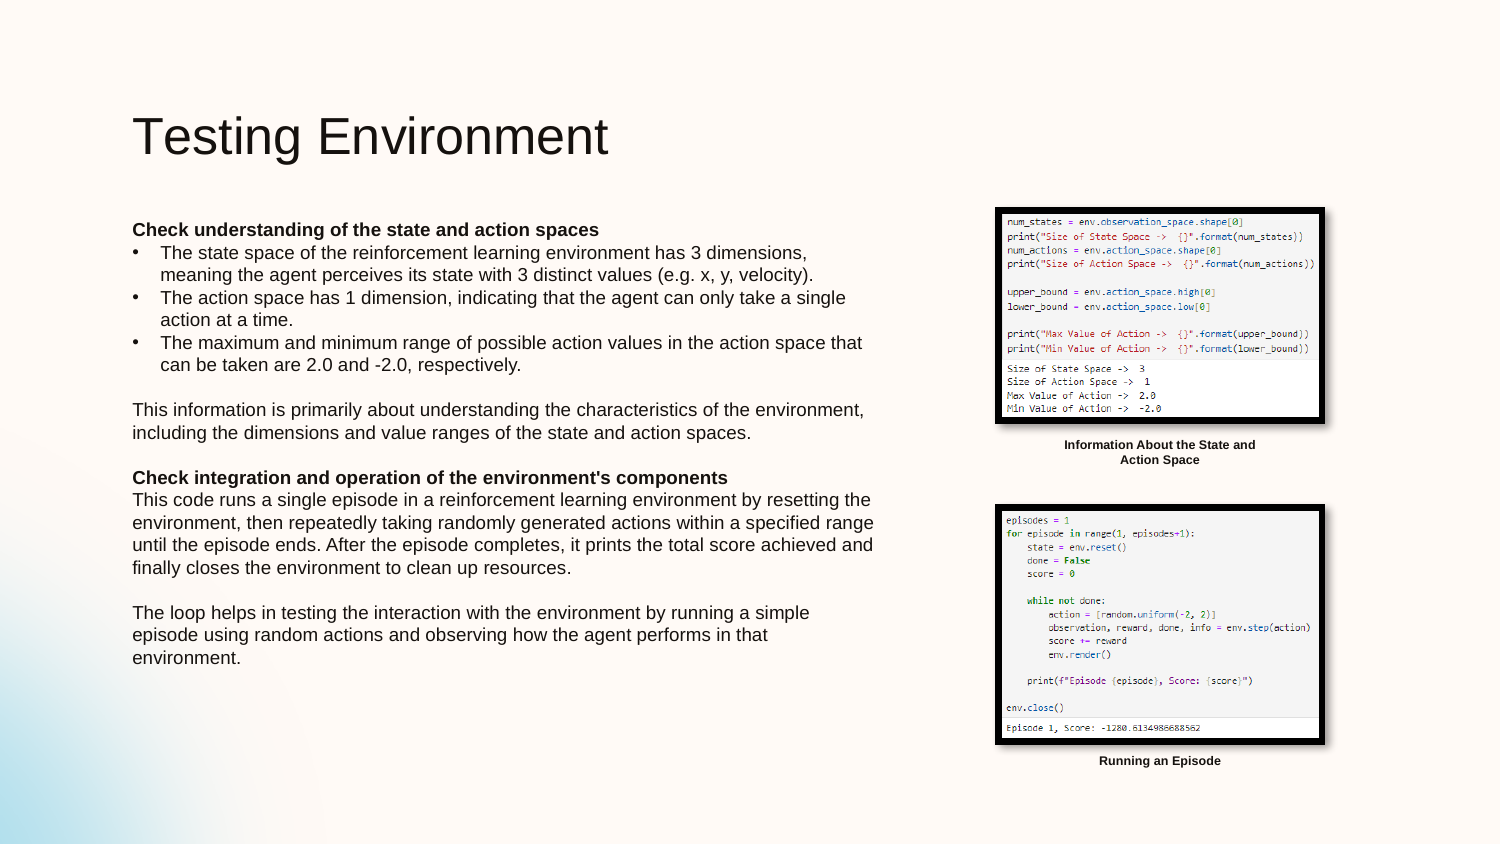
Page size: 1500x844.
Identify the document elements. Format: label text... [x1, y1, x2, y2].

subtitle Check understanding of the state and action spaces The state space of the reinforcement learning environment has 3 dimensions, meaning the agent perceives its state with 3 distinct values (e.g. x, y, velocity). The action space has 1 dimension, indicating that the agent can only take a single action at a time. The maximum and minimum range of possible action values in the action space that can be taken are 2.0 and -2.0, respectively. This information is primarily about understanding the characteristics of the environment, including the dimensions and value ranges of the state and action spaces. Check integration and operation of the environment's components This code runs a single episode in a reinforcement learning environment by resetting the environment, then repeatedly taking randomly generated actions within a specified range until the episode ends. After the episode completes, it prints the total score achieved and finally closes the environment to clean up resources. The loop helps in testing the interaction with the environment by running a simple episode using random actions and observing how the agent performs in that environment. [117, 202, 890, 787]
title Testing Environment [117, 87, 1383, 178]
text_box Information About the State and Action Space [1035, 426, 1285, 470]
picture [0, 104, 673, 844]
picture [1001, 510, 1319, 739]
text_box Running an Episode [1058, 747, 1262, 787]
picture [1001, 213, 1319, 418]
